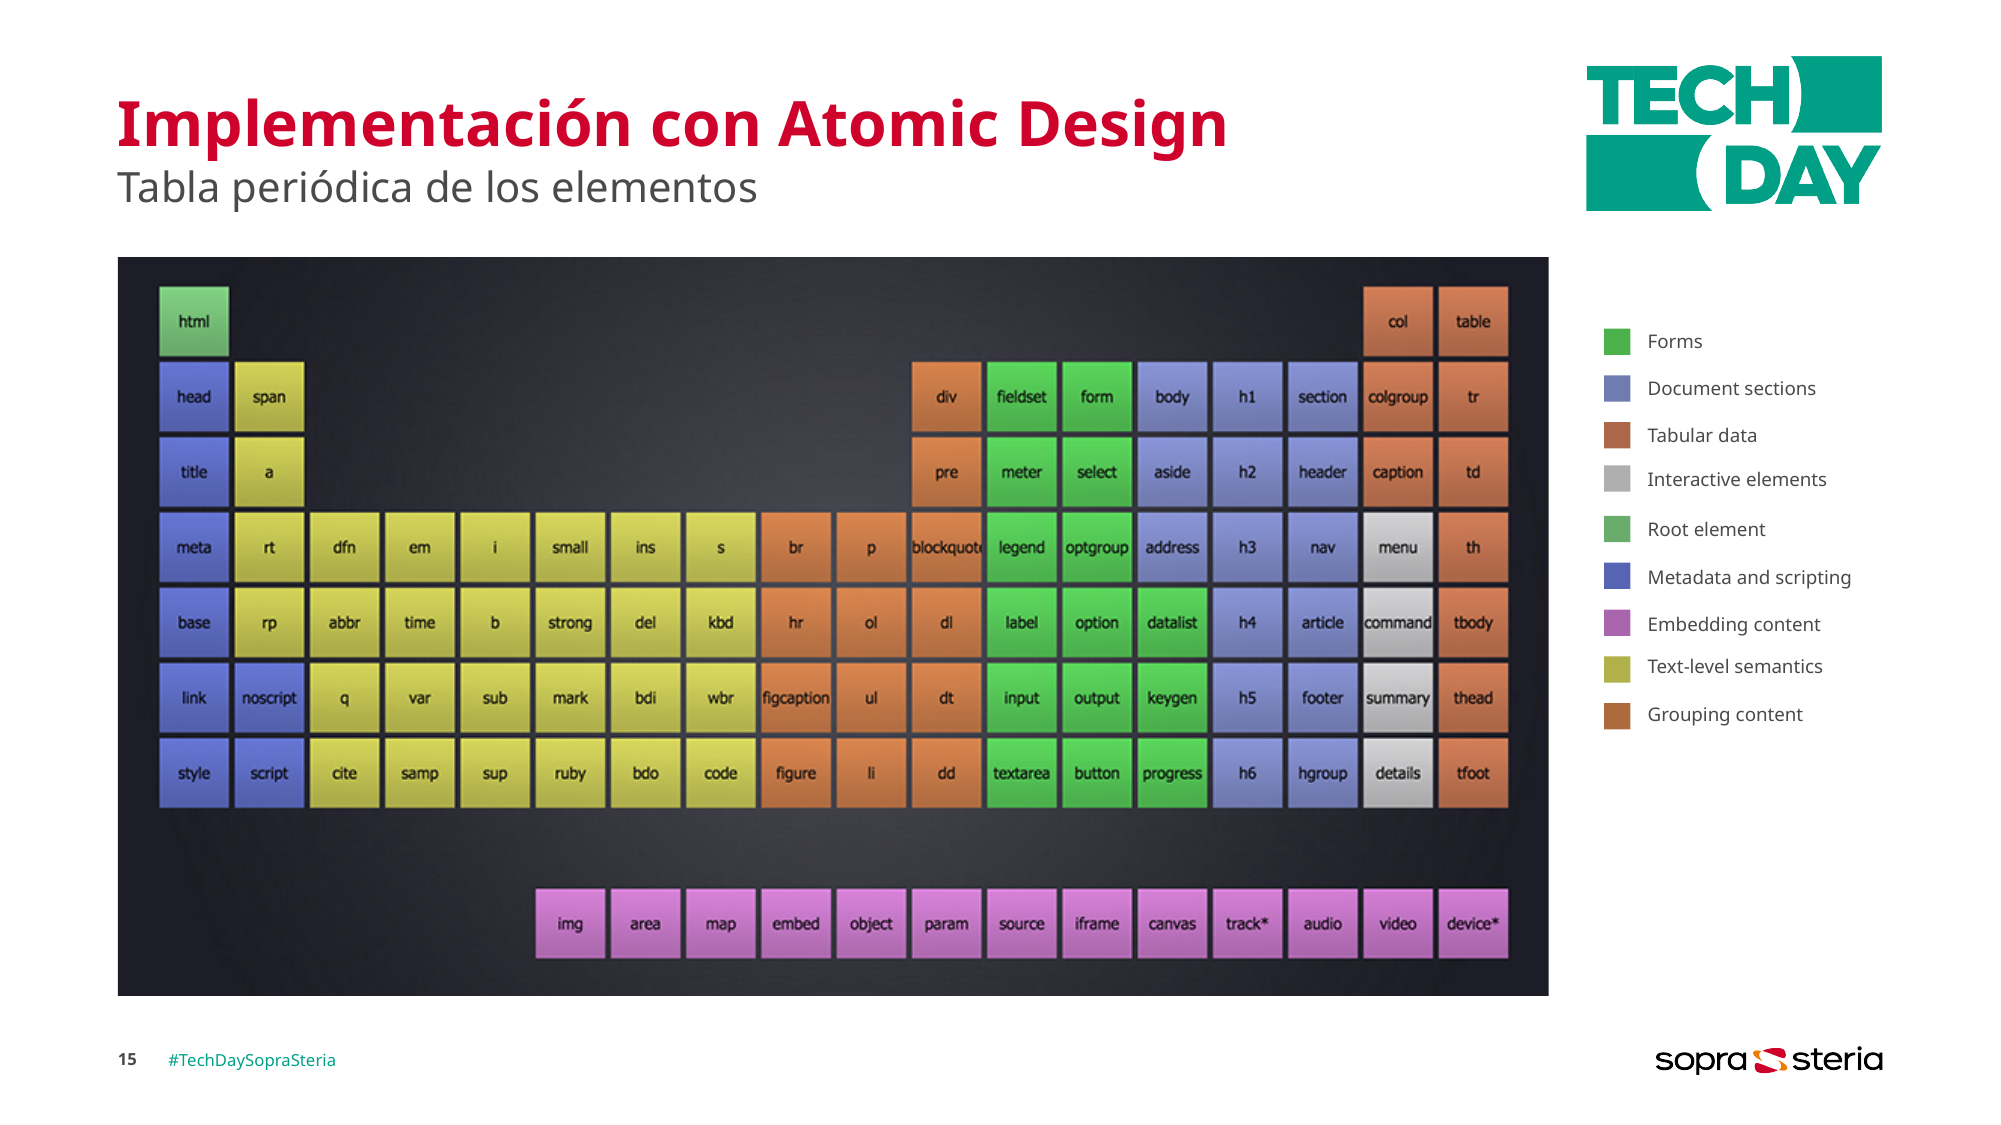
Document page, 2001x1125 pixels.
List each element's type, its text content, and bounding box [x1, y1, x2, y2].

text_box [1603, 421, 1631, 449]
text_box [1603, 374, 1631, 403]
text_box Document sections [1647, 376, 2000, 402]
slide_number 15 [117, 1039, 177, 1081]
text_box Root element [1647, 517, 2000, 543]
title Implementación con Atomic Design [117, 5, 1521, 159]
text_box [1603, 608, 1631, 637]
text_box [1603, 328, 1631, 356]
picture [1586, 56, 1882, 211]
text_box [1603, 655, 1631, 684]
text_box Metadata and scripting [1647, 565, 2000, 591]
text_box Interactive elements [1647, 468, 2000, 494]
picture [1638, 1028, 1900, 1093]
footer #TechDaySopraSteria [177, 1039, 759, 1081]
text_box Tabular data [1647, 423, 2000, 449]
picture [117, 257, 1549, 996]
text_box [1603, 562, 1631, 590]
text_box Forms [1647, 329, 2000, 355]
text_box Embedding content [1647, 612, 2000, 638]
text_box Text-level semantics [1647, 654, 2000, 681]
text_box [1603, 464, 1631, 493]
text_box Grouping content [1647, 702, 2000, 729]
text_box [1603, 515, 1631, 543]
text_box Tabla periódica de los elementos [117, 160, 1549, 220]
text_box [1603, 702, 1631, 730]
